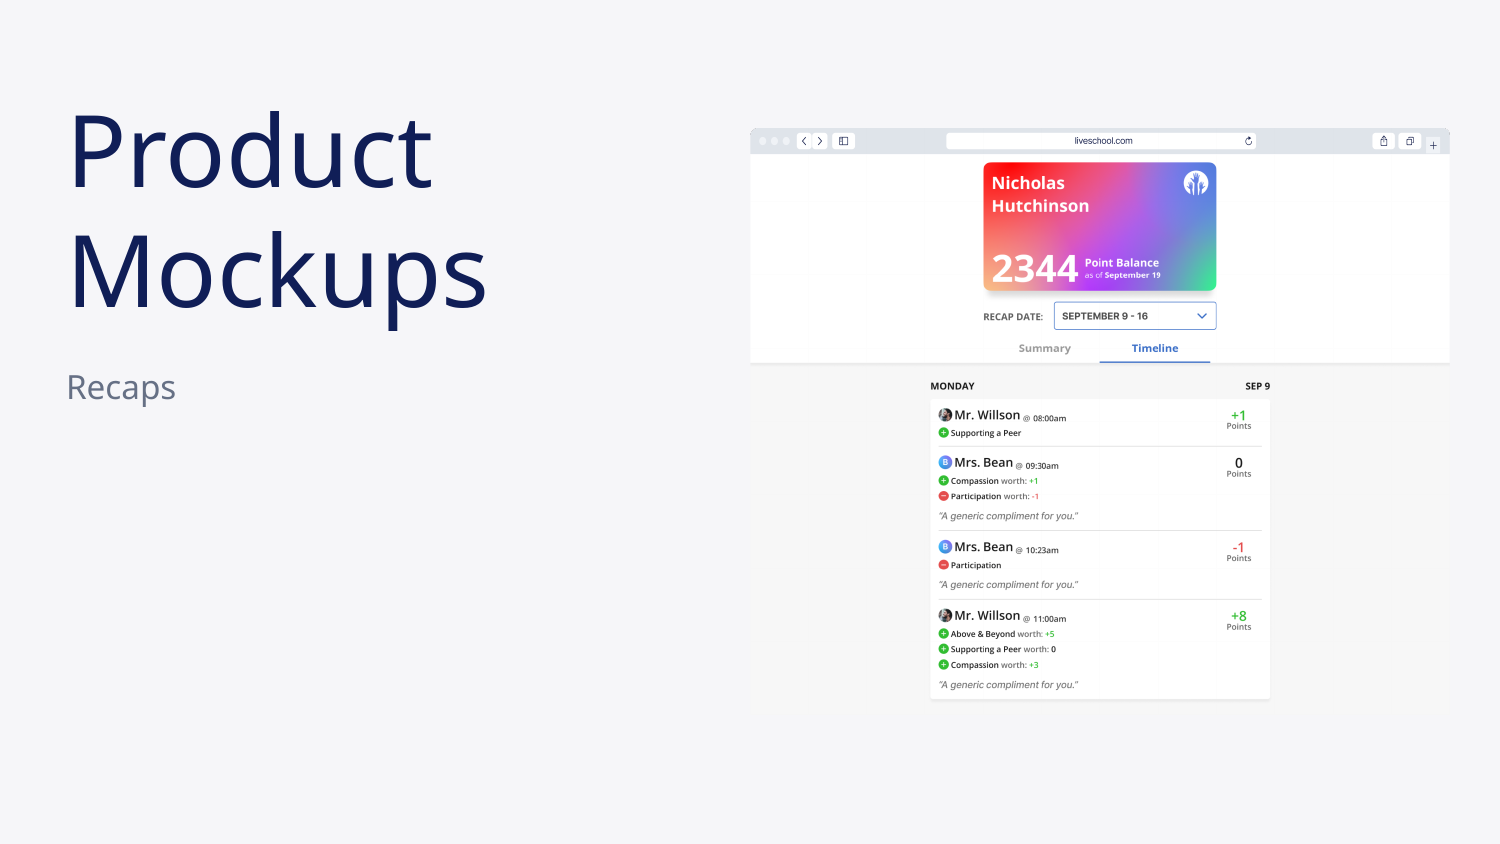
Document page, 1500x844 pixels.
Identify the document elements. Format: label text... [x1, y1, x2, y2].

text_box Recaps [51, 351, 544, 421]
picture [749, 128, 1451, 716]
title Product Mockups [51, 72, 750, 352]
